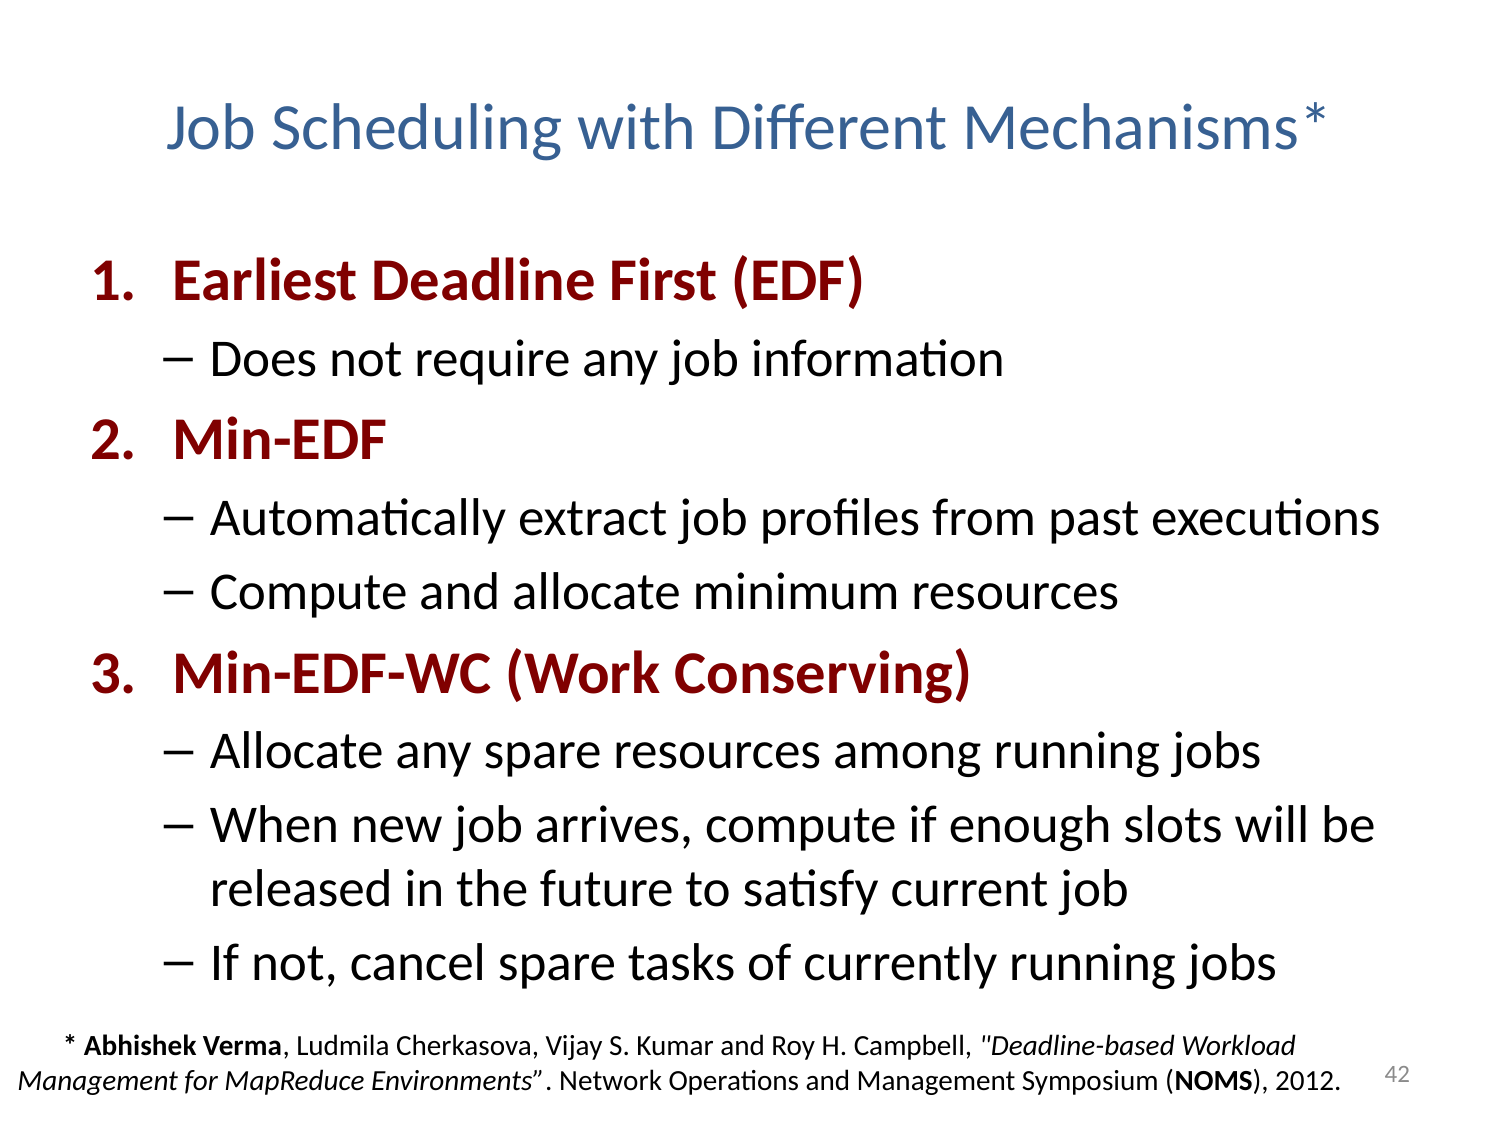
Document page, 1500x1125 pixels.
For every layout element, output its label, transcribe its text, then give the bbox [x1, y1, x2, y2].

list Earliest Deadline First (EDF) Does not require any job information Min-EDF Automatically extract job profiles from past executions Compute and allocate minimum resources Min-EDF-WC (Work Conserving) Allocate any spare resources among running jobs When new job arrives, compute if enough slots will be released in the future to satisfy current job If not, cancel spare tasks of currently running jobs [75, 232, 1425, 1005]
slide_number 42 [1360, 1042, 1425, 1103]
text_box * Abhishek Verma, Ludmila Cherkasova, Vijay S. Kumar and Roy H. Campbell, "Deadline-based Workload Management for MapReduce Environments”. Network Operations and Management Symposium (NOMS), 2012. [0, 1018, 1360, 1104]
title Job Scheduling with Different Mechanisms* [75, 45, 1425, 201]
